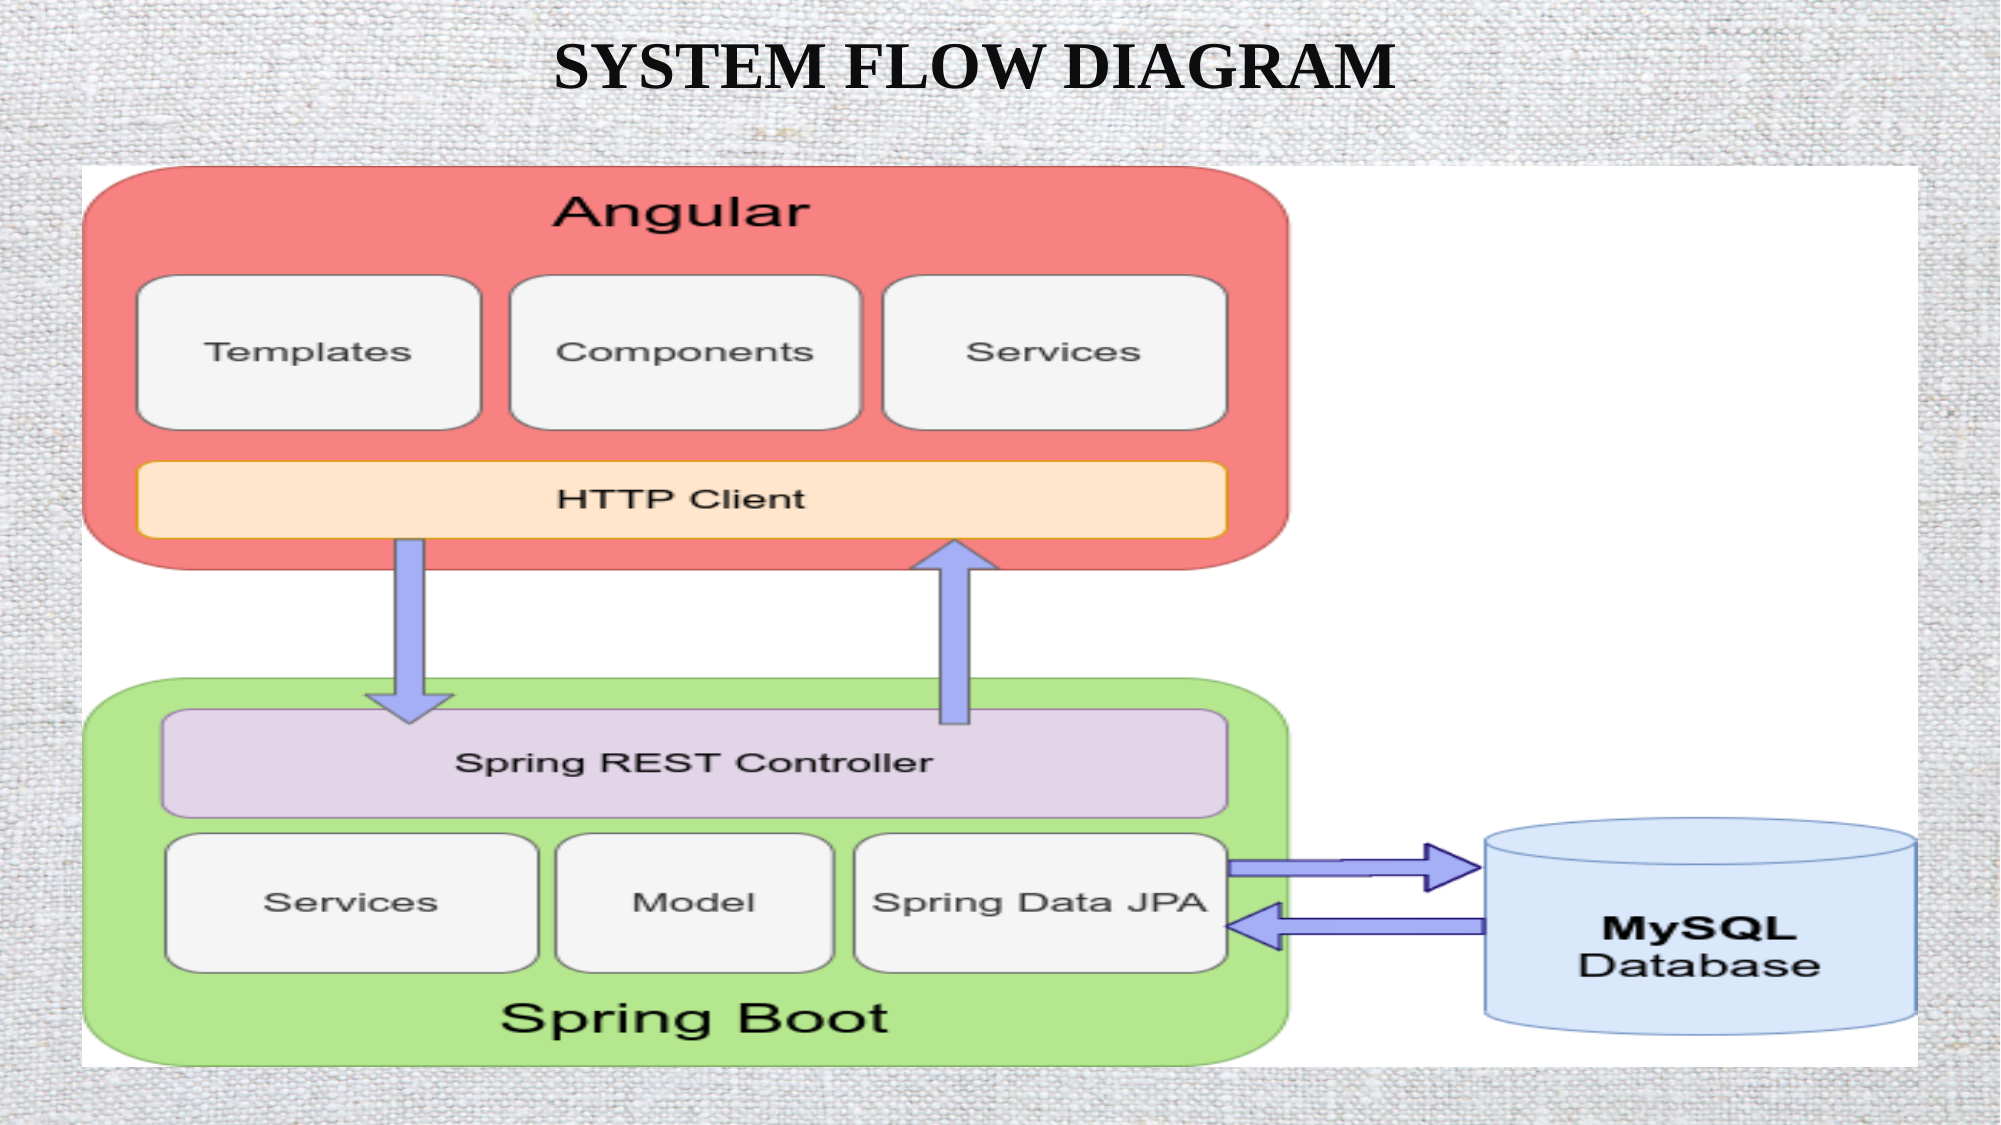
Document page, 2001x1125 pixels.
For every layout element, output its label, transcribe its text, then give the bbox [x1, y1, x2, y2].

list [82, 166, 1918, 1067]
picture [0, 0, 2001, 1125]
text_box SYSTEM FLOW DIAGRAM [413, 14, 1538, 110]
